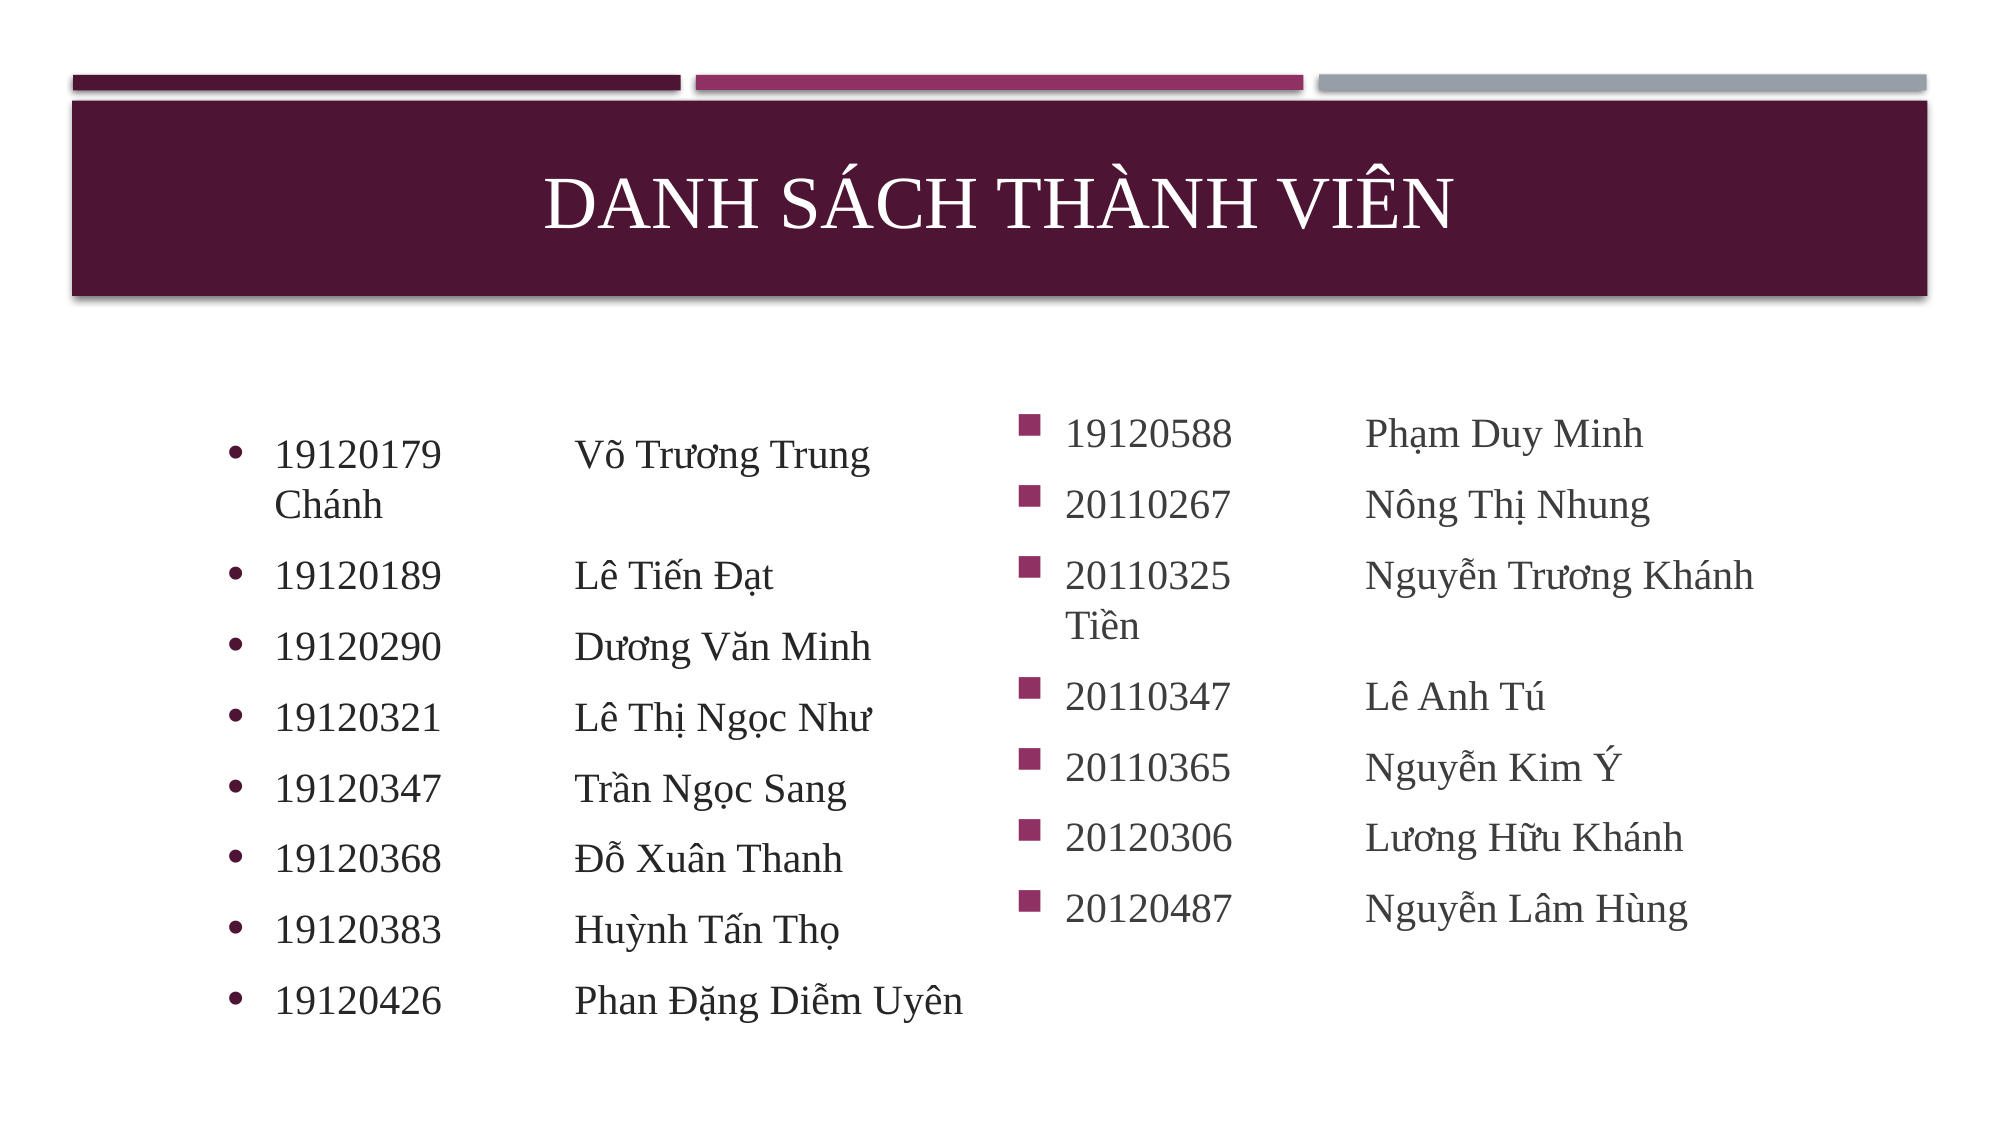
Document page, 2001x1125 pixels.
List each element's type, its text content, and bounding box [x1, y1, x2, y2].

text_box 19120179 Võ Trương Trung Chánh 19120189 Lê Tiến Đạt 19120290 Dương Văn Minh 19120321 Lê Thị Ngọc Như 19120347 Trần Ngọc Sang 19120368 Đỗ Xuân Thanh 19120383 Huỳnh Tấn Thọ 19120426 Phan Đặng Diễm Uyên [212, 419, 1000, 1069]
title Danh sách thành viên [95, 115, 1905, 282]
list 19120588 Phạm Duy Minh 20110267 Nông Thị Nhung 20110325 Nguyễn Trương Khánh Tiền 20110347 Lê Anh Tú 20110365 Nguyễn Kim Ý 20120306 Lương Hữu Khánh 20120487 Nguyễn Lâm Hùng [999, 396, 1788, 941]
